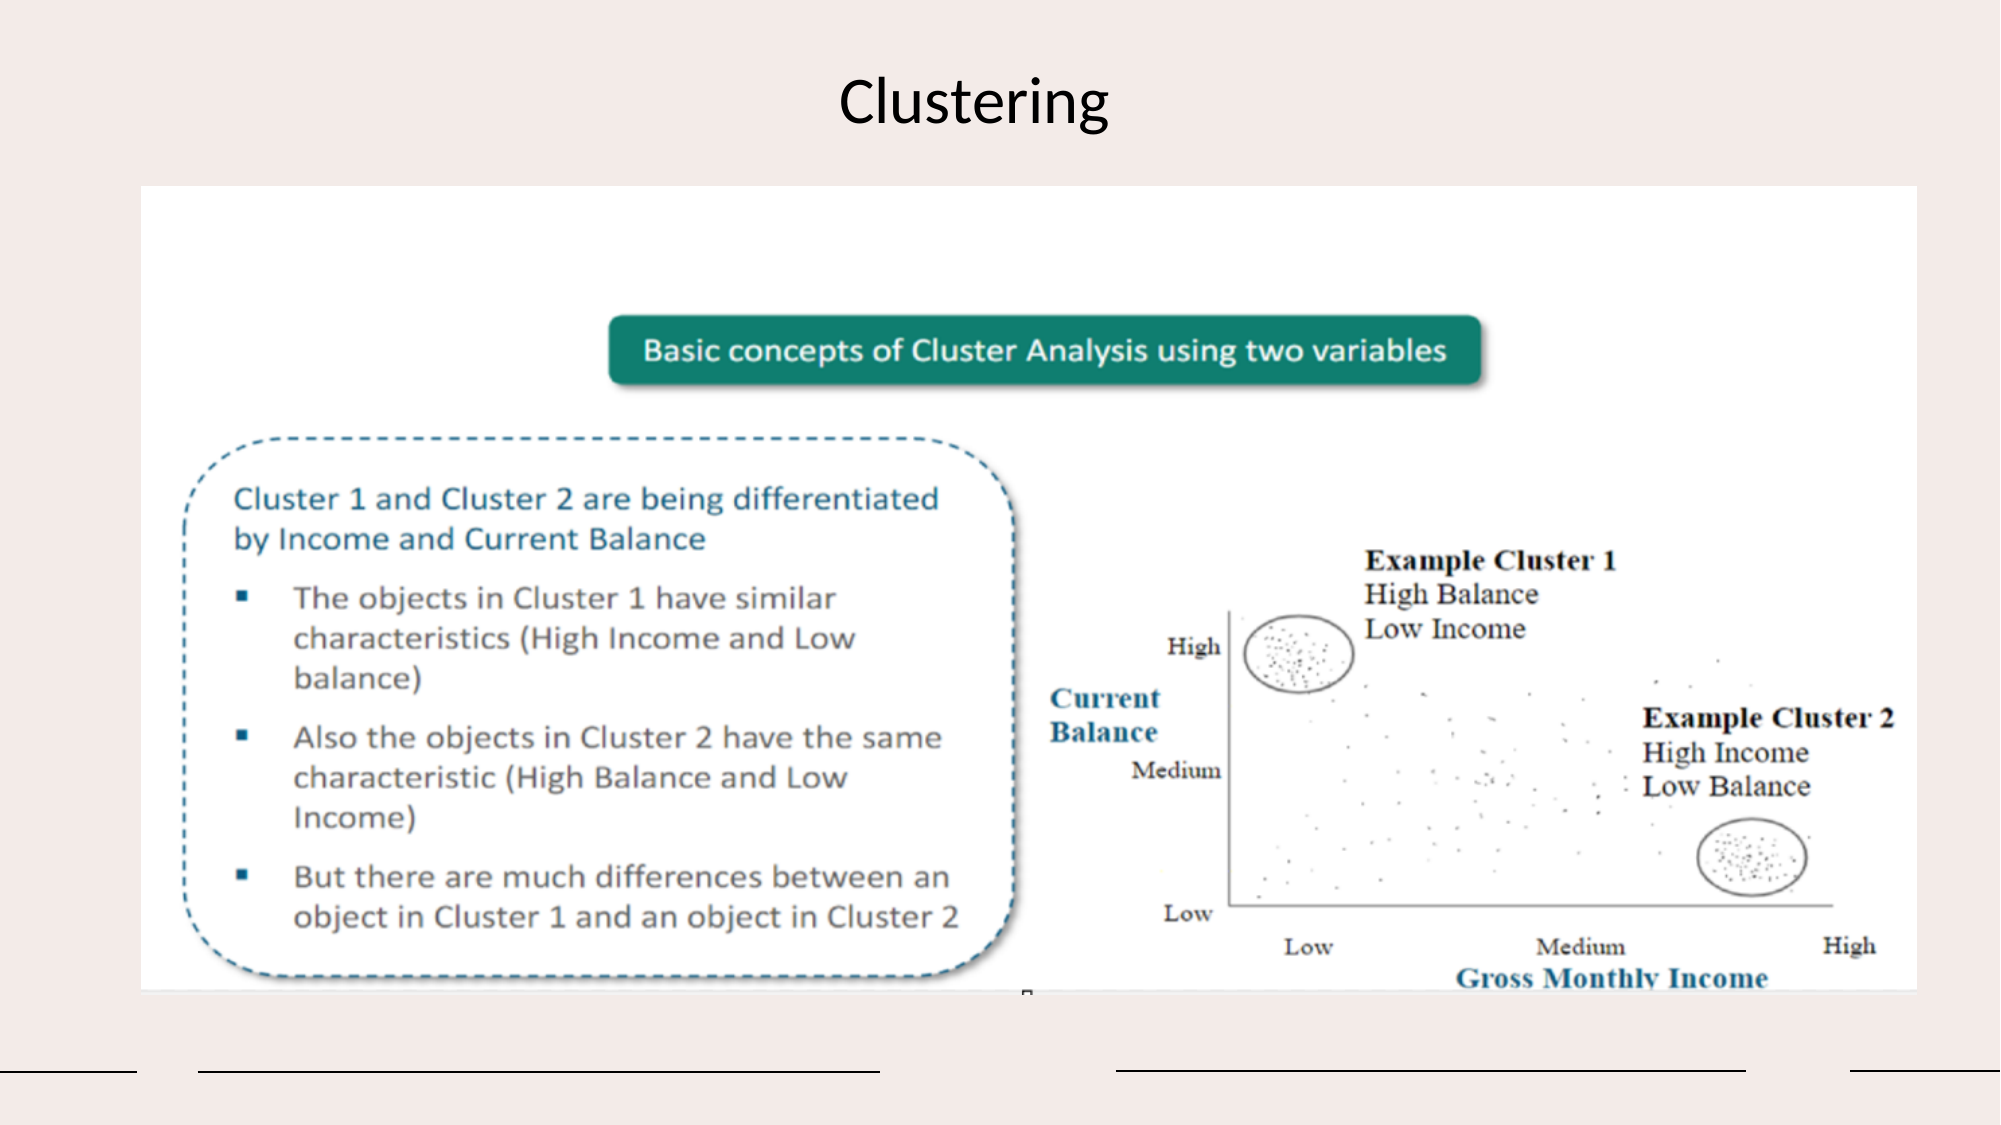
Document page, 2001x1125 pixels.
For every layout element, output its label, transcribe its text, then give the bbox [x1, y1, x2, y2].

picture [141, 186, 1917, 995]
text_box Clustering [542, 49, 1407, 145]
